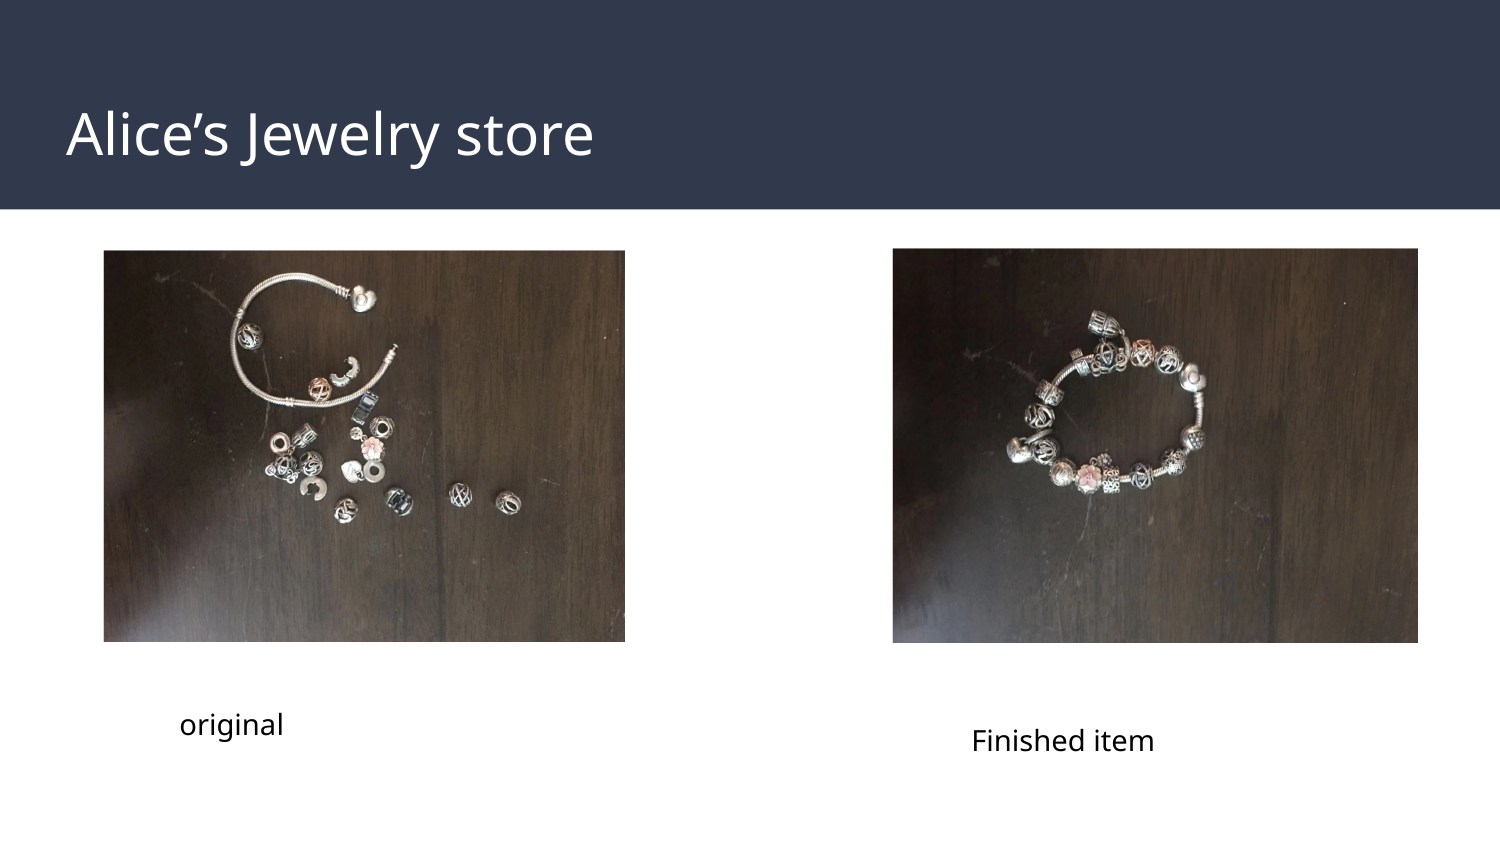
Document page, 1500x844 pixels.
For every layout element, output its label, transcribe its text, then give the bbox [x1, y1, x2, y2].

title Alice’s Jewelry store [51, 82, 1449, 185]
picture [893, 183, 1417, 709]
text_box original [164, 711, 562, 756]
picture [104, 184, 624, 707]
text_box Finished item [956, 715, 1354, 773]
